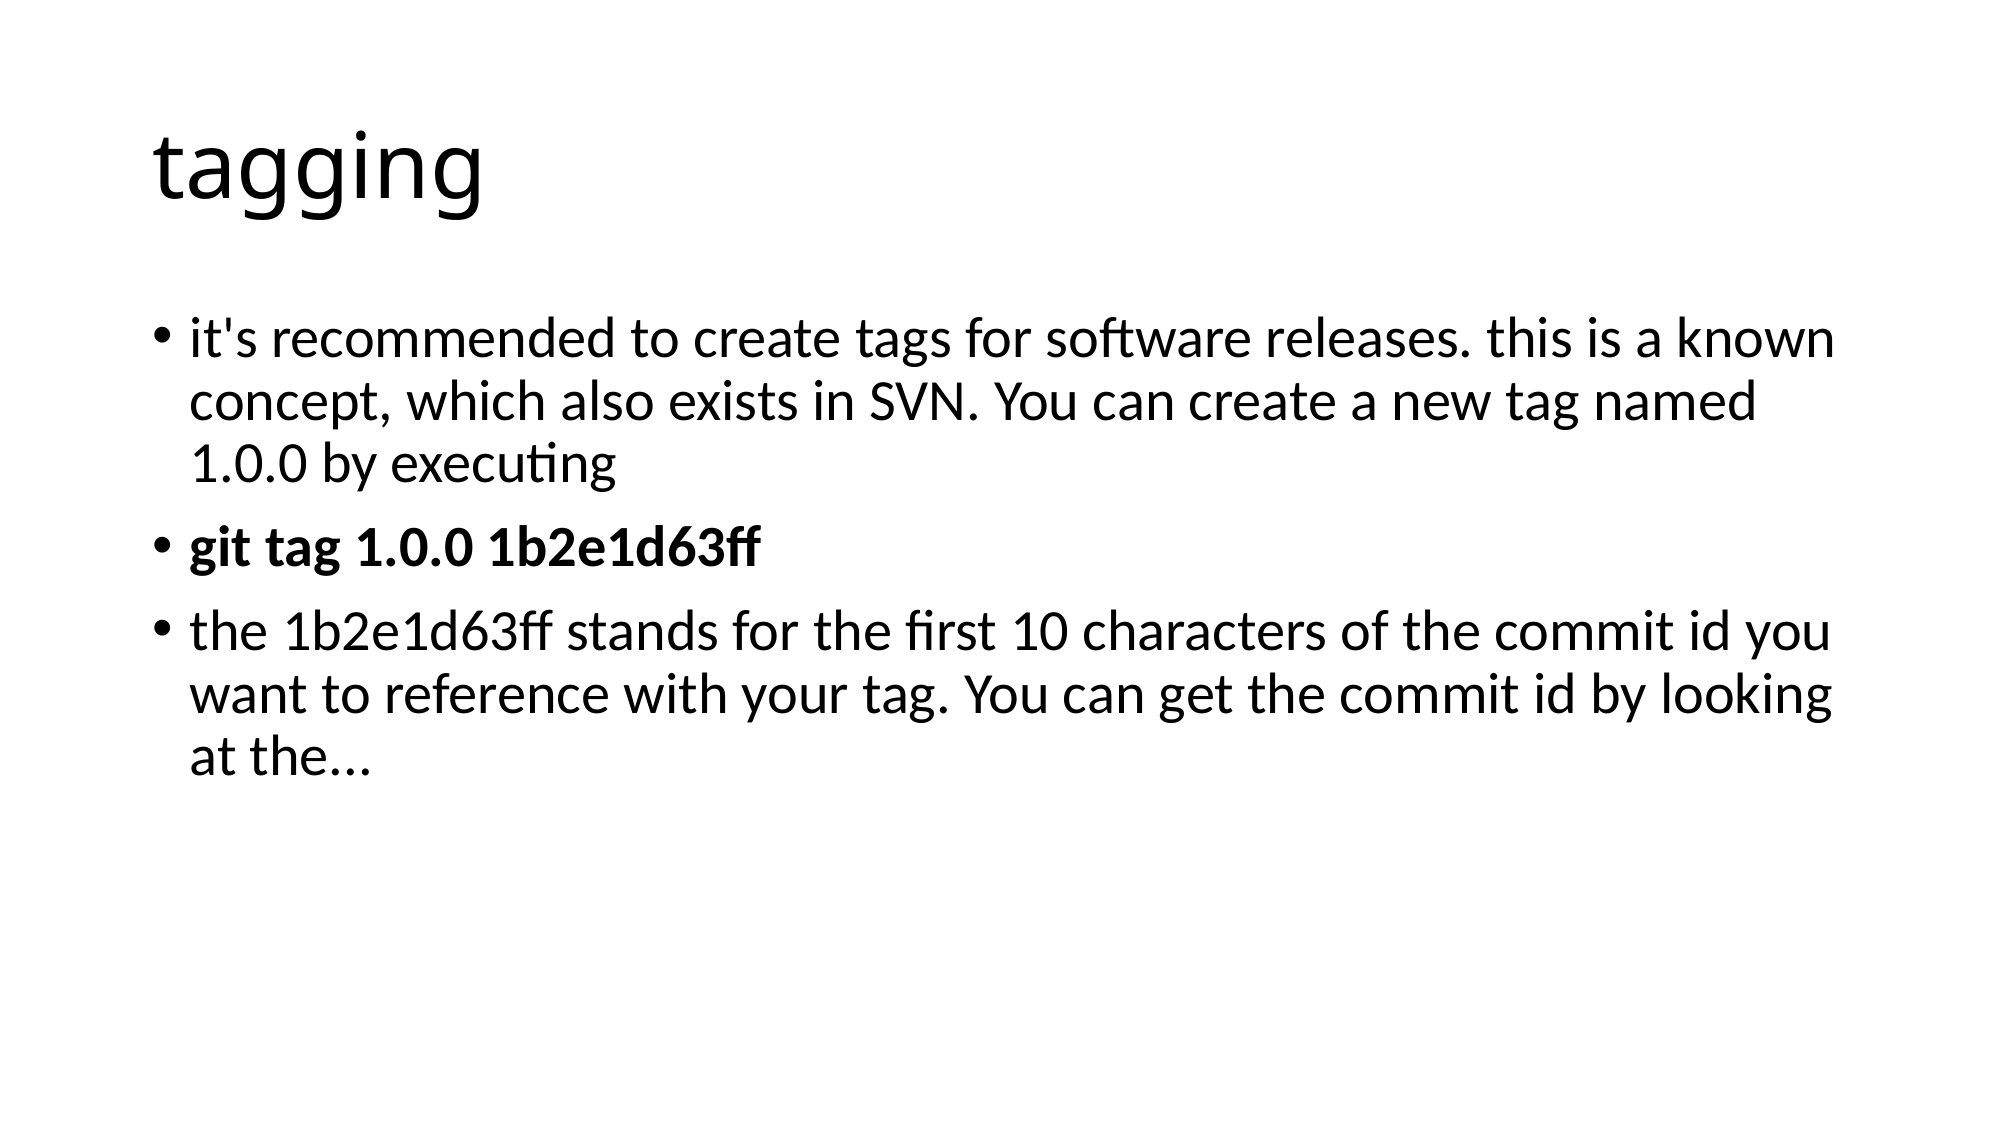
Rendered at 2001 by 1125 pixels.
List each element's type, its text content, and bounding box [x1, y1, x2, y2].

title tagging [137, 59, 1863, 278]
list it's recommended to create tags for software releases. this is a known concept, which also exists in SVN. You can create a new tag named 1.0.0 by executing git tag 1.0.0 1b2e1d63ff the 1b2e1d63ff stands for the first 10 characters of the commit id you want to reference with your tag. You can get the commit id by looking at the... [137, 299, 1863, 1014]
